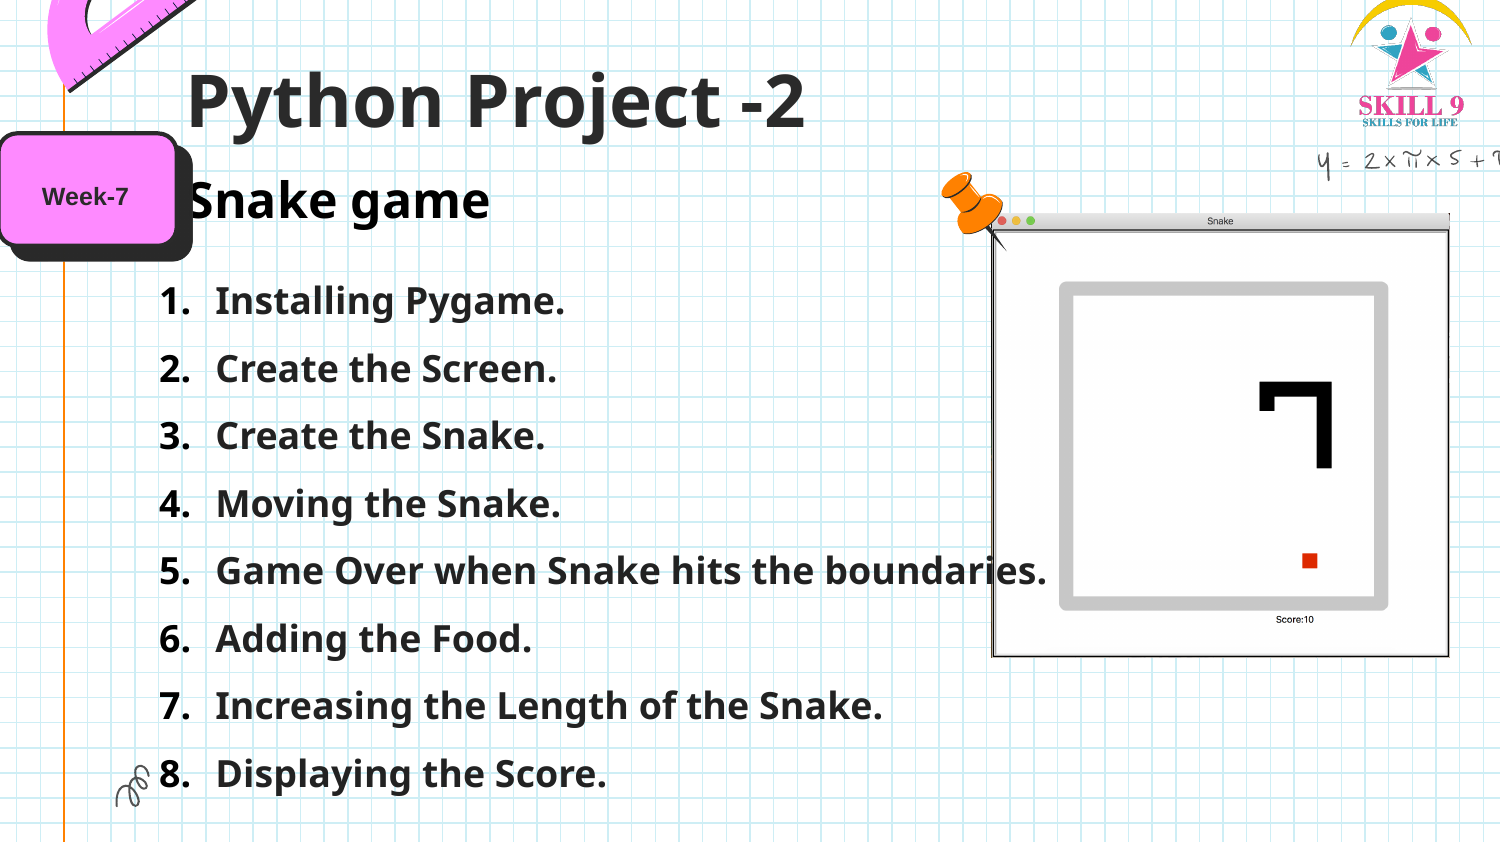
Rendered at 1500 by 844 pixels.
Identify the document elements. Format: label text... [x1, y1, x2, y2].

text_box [1317, 146, 1500, 182]
picture [991, 212, 1451, 658]
text_box Python Project -2 [170, 39, 1151, 180]
text_box Installing Pygame. Create the Screen. Create the Snake. Moving the Snake. Game Over when Snake hits the boundaries. Adding the Food. Increasing the Length of the Snake. Displaying the Score. [144, 247, 1064, 803]
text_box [931, 184, 1021, 243]
text_box Snake game [193, 161, 519, 237]
text_box Week-7 [0, 131, 179, 248]
picture [1349, 0, 1473, 129]
